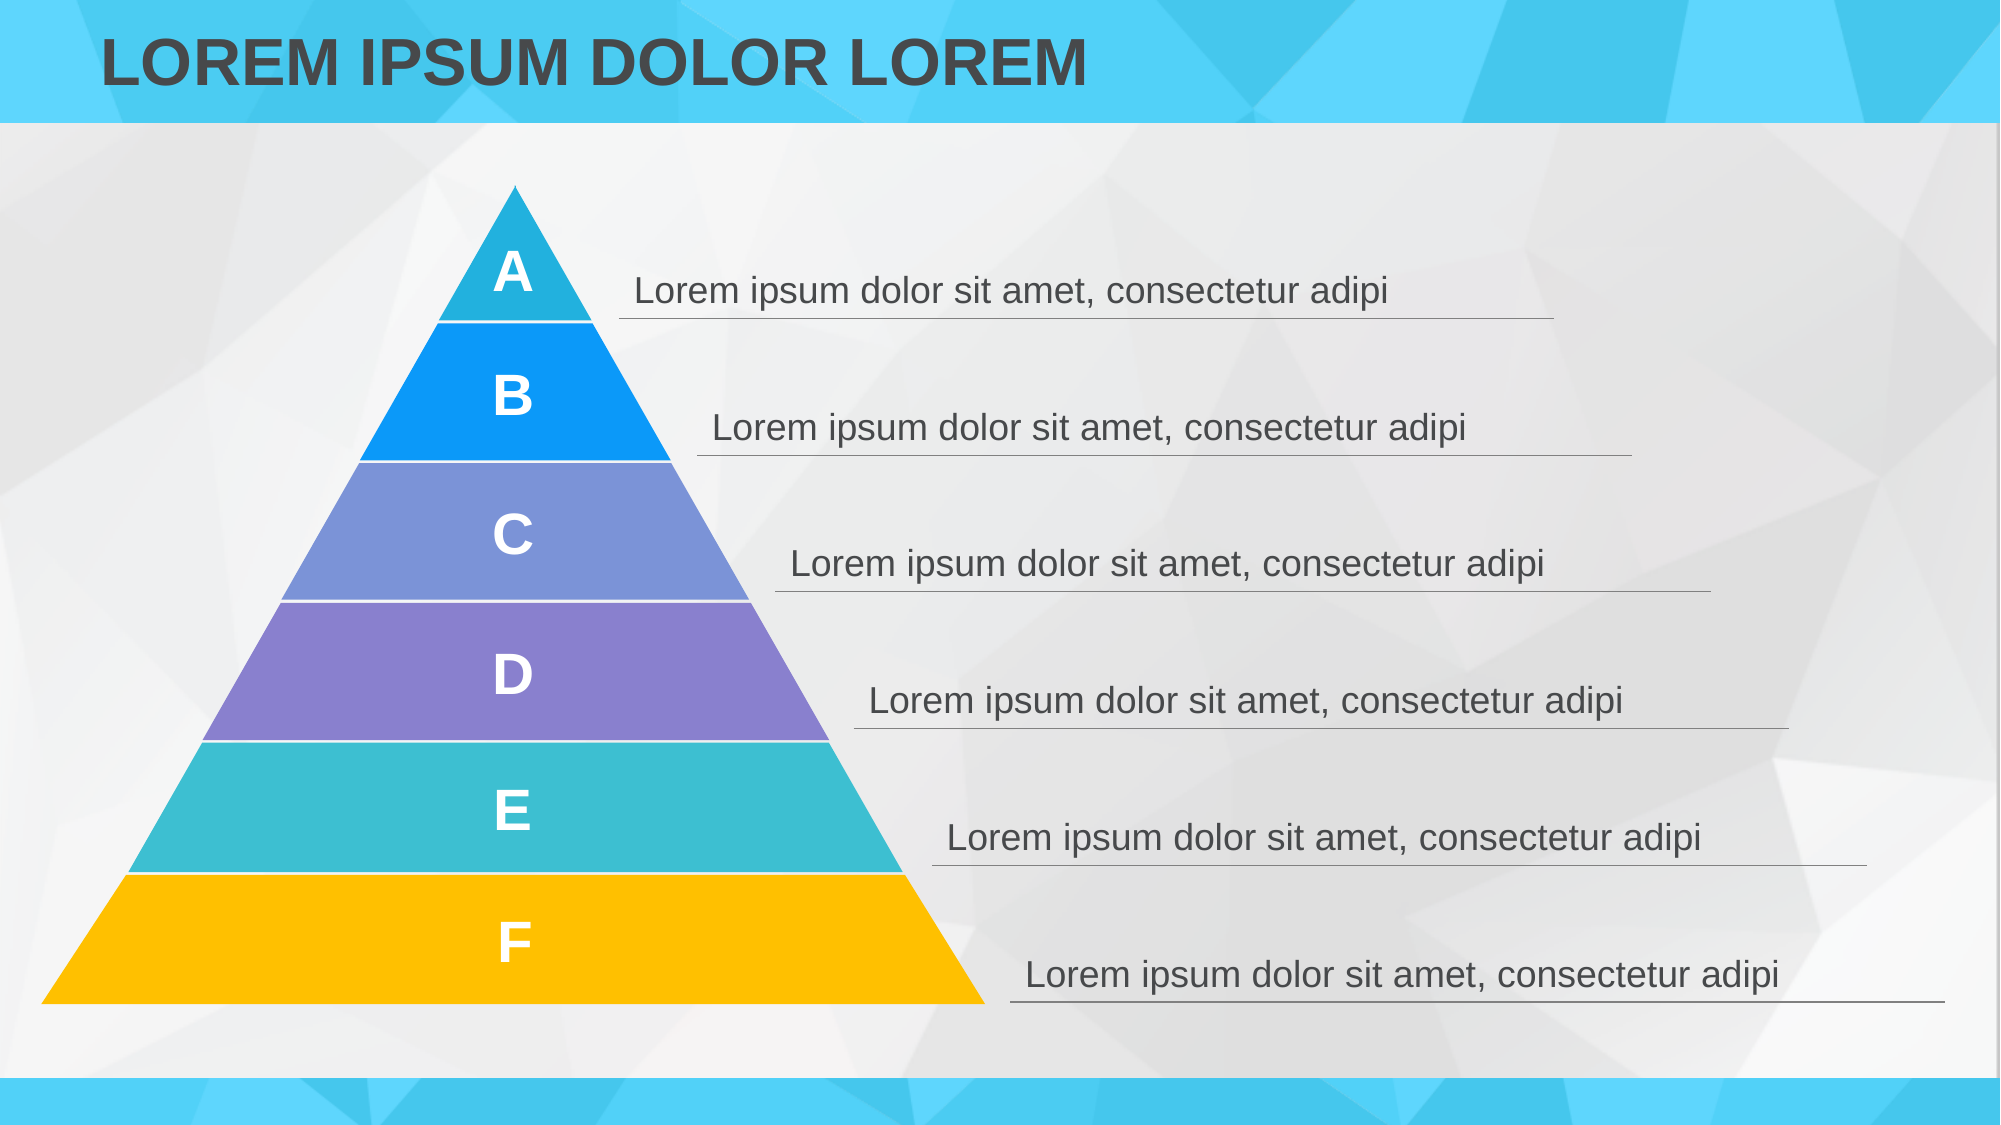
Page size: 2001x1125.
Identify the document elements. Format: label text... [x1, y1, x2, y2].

text_box Lorem ipsum dolor sit amet, consectetur adipi [618, 204, 1555, 318]
text_box E [126, 742, 901, 873]
text_box Lorem ipsum dolor sit amet, consectetur adipi [931, 751, 1868, 865]
text_box [438, 316, 592, 321]
text_box Lorem ipsum dolor sit amet, consectetur adipi [853, 615, 1789, 728]
text_box D [199, 602, 827, 741]
text_box A [436, 180, 590, 316]
text_box C [279, 463, 748, 600]
text_box Lorem ipsum dolor sit amet, consectetur adipi [1010, 888, 1946, 1001]
text_box Lorem ipsum dolor sit amet, consectetur adipi [697, 341, 1633, 455]
text_box Lorem ipsum dolor sit amet, consectetur adipi [775, 478, 1711, 591]
text_box F [43, 874, 988, 1005]
text_box LOREM IPSUM DOLOR LOREM [85, 11, 1896, 117]
picture [0, 0, 2000, 1125]
text_box B [357, 323, 669, 461]
